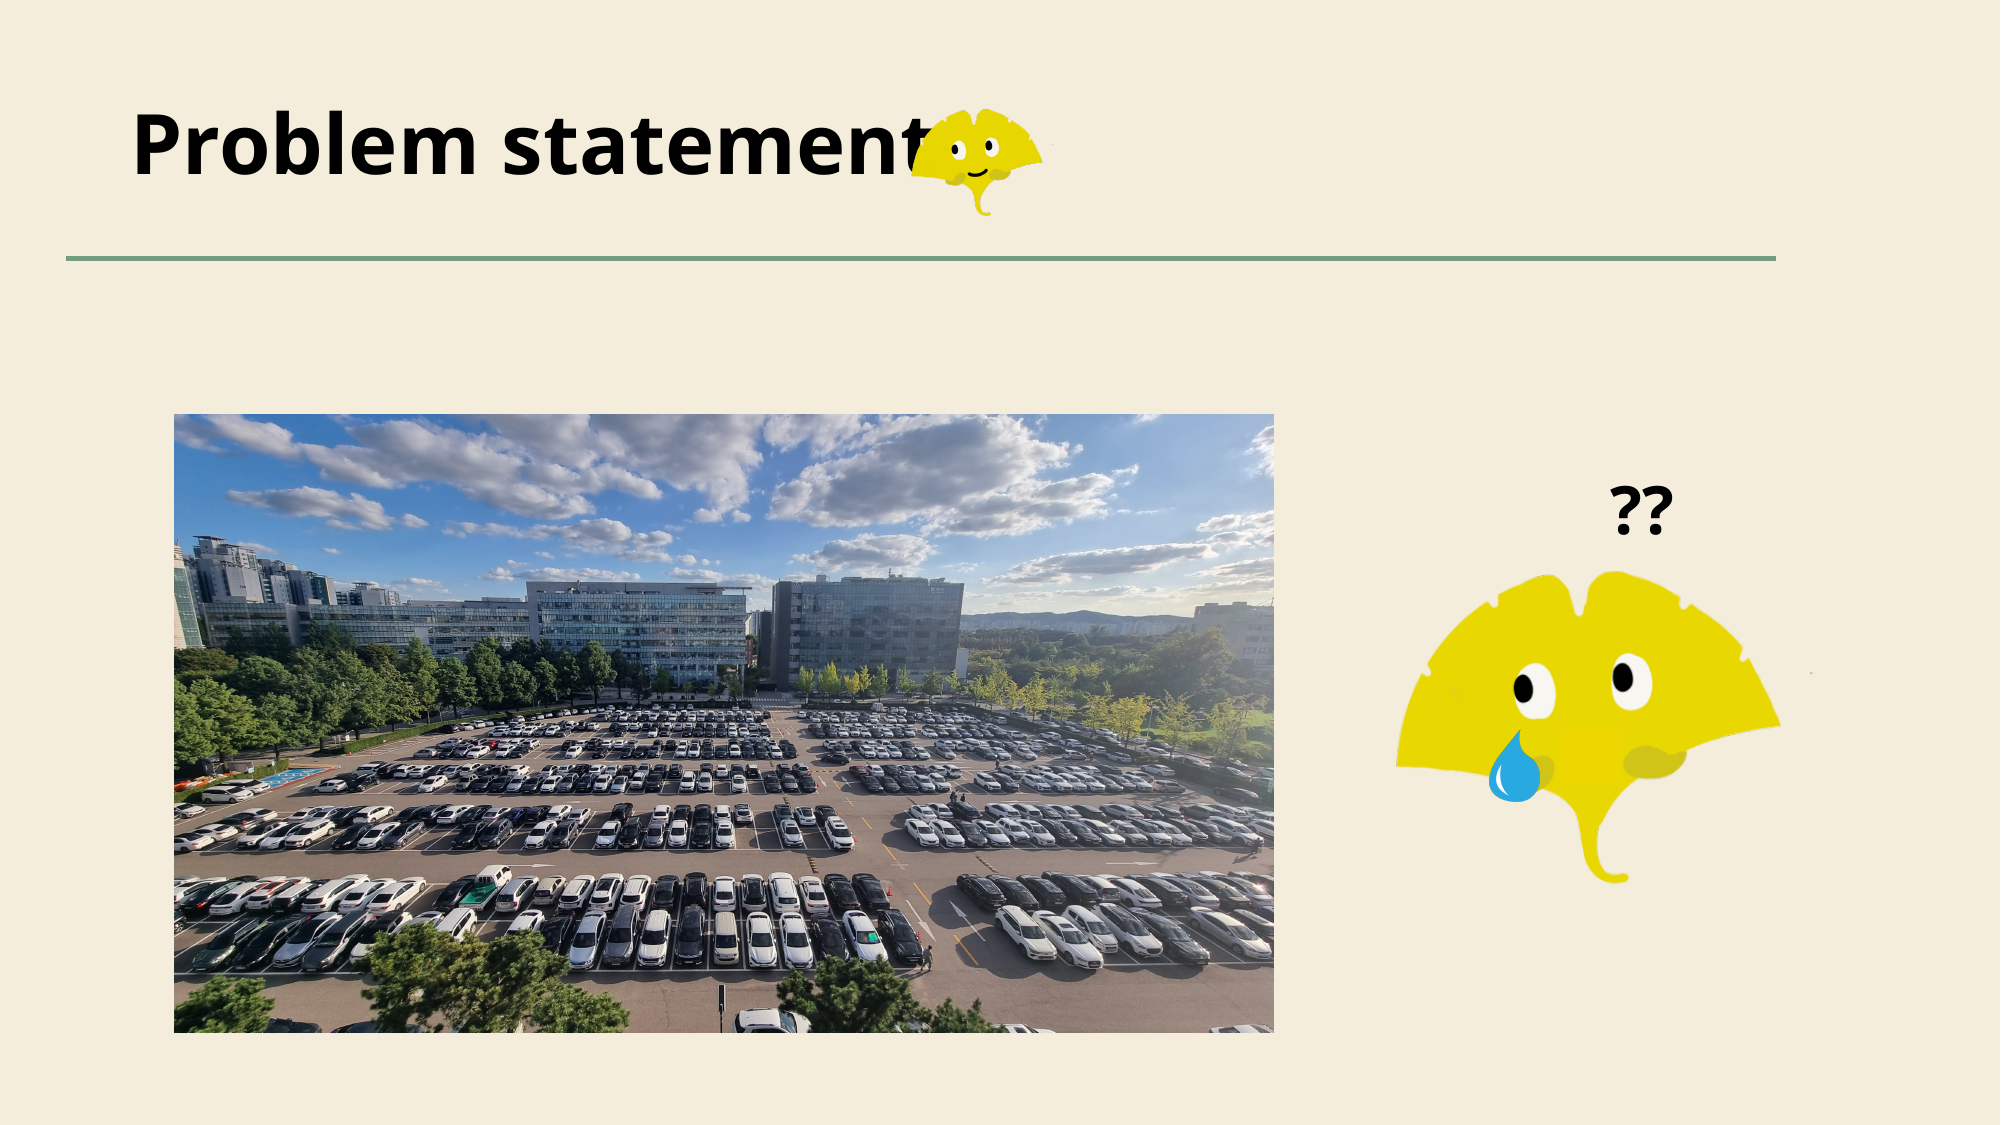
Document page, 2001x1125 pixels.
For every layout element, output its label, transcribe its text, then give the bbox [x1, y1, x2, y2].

text_box ?? [1595, 460, 1689, 521]
picture [1342, 521, 1844, 926]
picture [174, 414, 1274, 1033]
picture [893, 92, 1064, 230]
text_box Problem statement [116, 83, 1407, 199]
